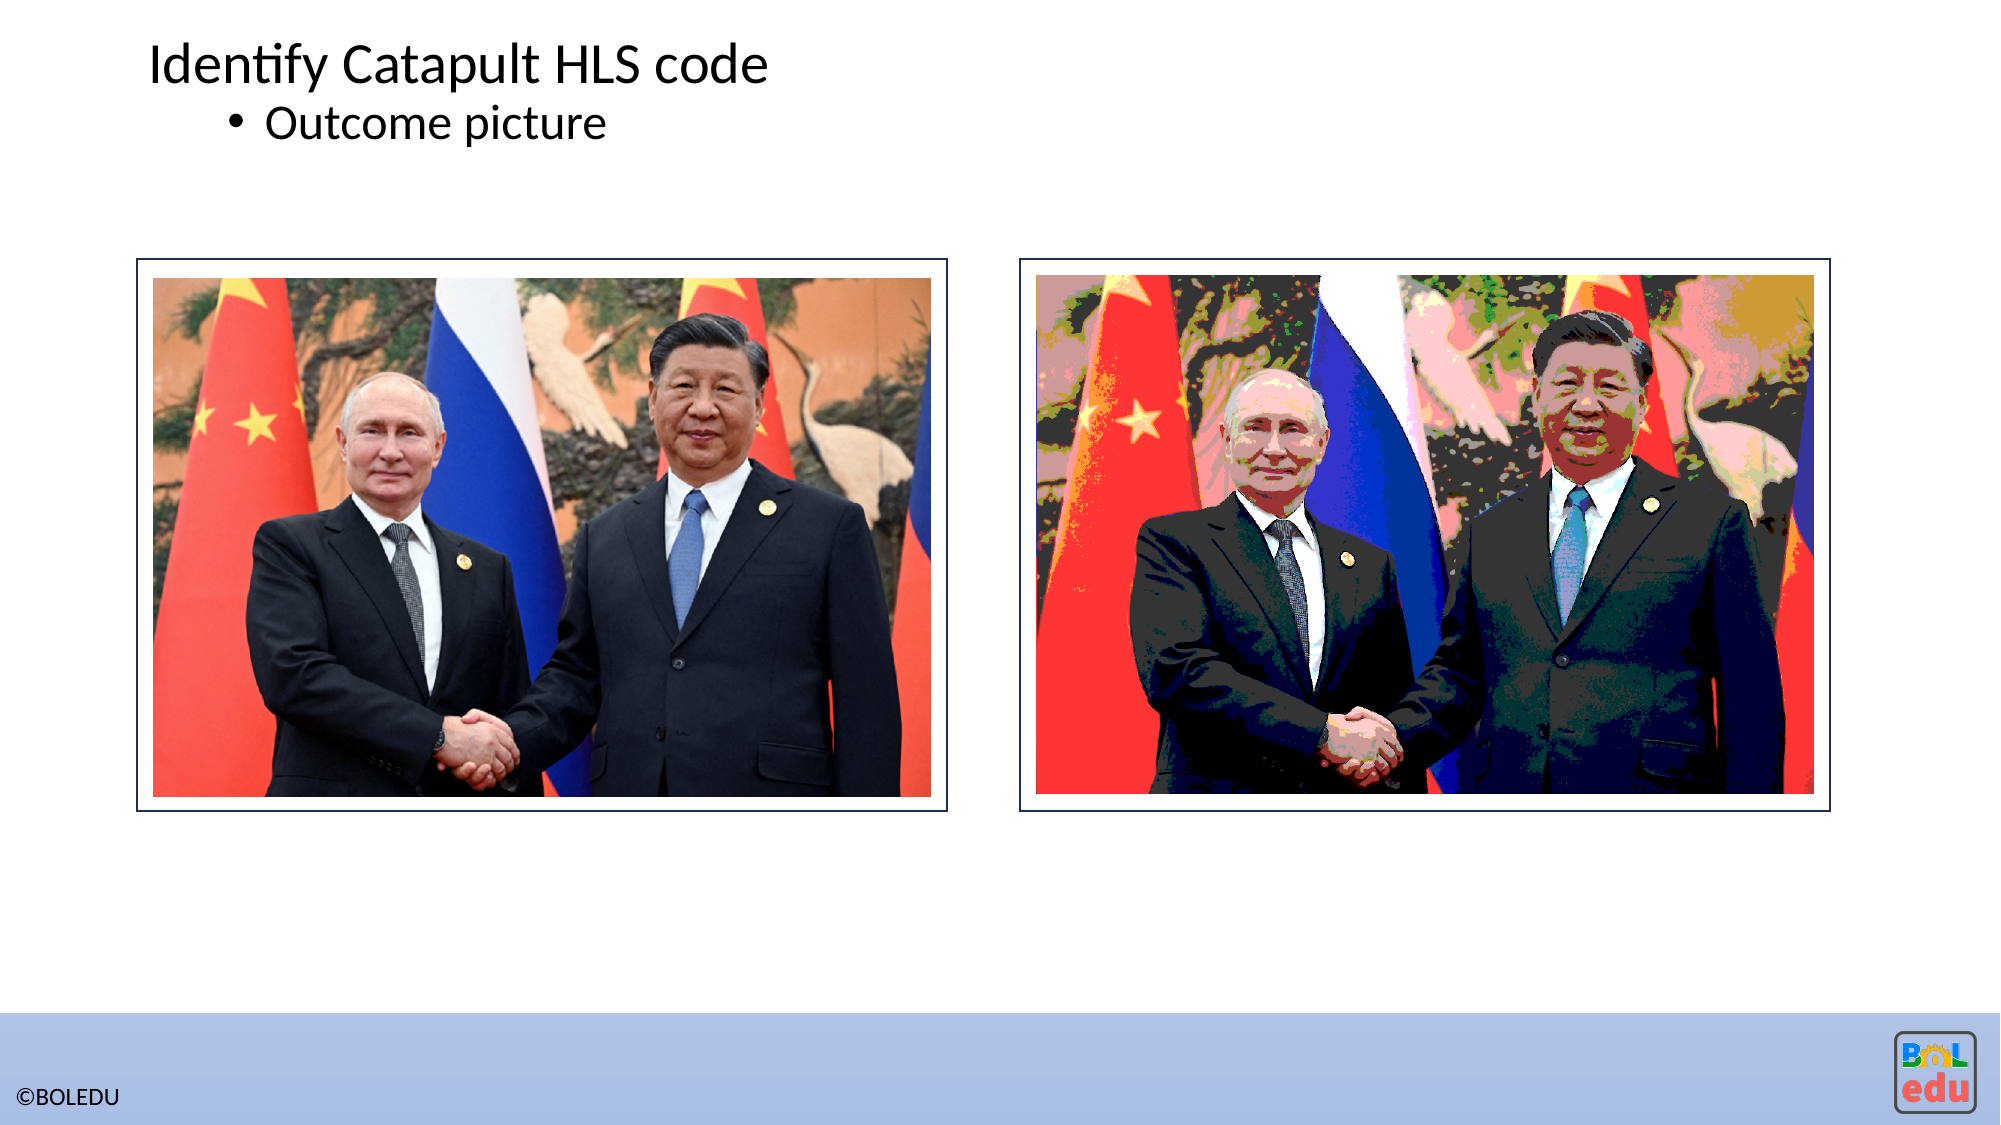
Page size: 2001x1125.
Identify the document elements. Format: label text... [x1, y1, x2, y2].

picture [152, 278, 931, 797]
text_box [136, 259, 947, 811]
text_box Outcome picture [137, 88, 1863, 920]
text_box [1020, 259, 1831, 811]
picture [1894, 1031, 1981, 1114]
text_box Identify Catapult HLS code [133, 25, 1855, 196]
picture [1035, 275, 1814, 795]
text_box [189, 1002, 1426, 1065]
